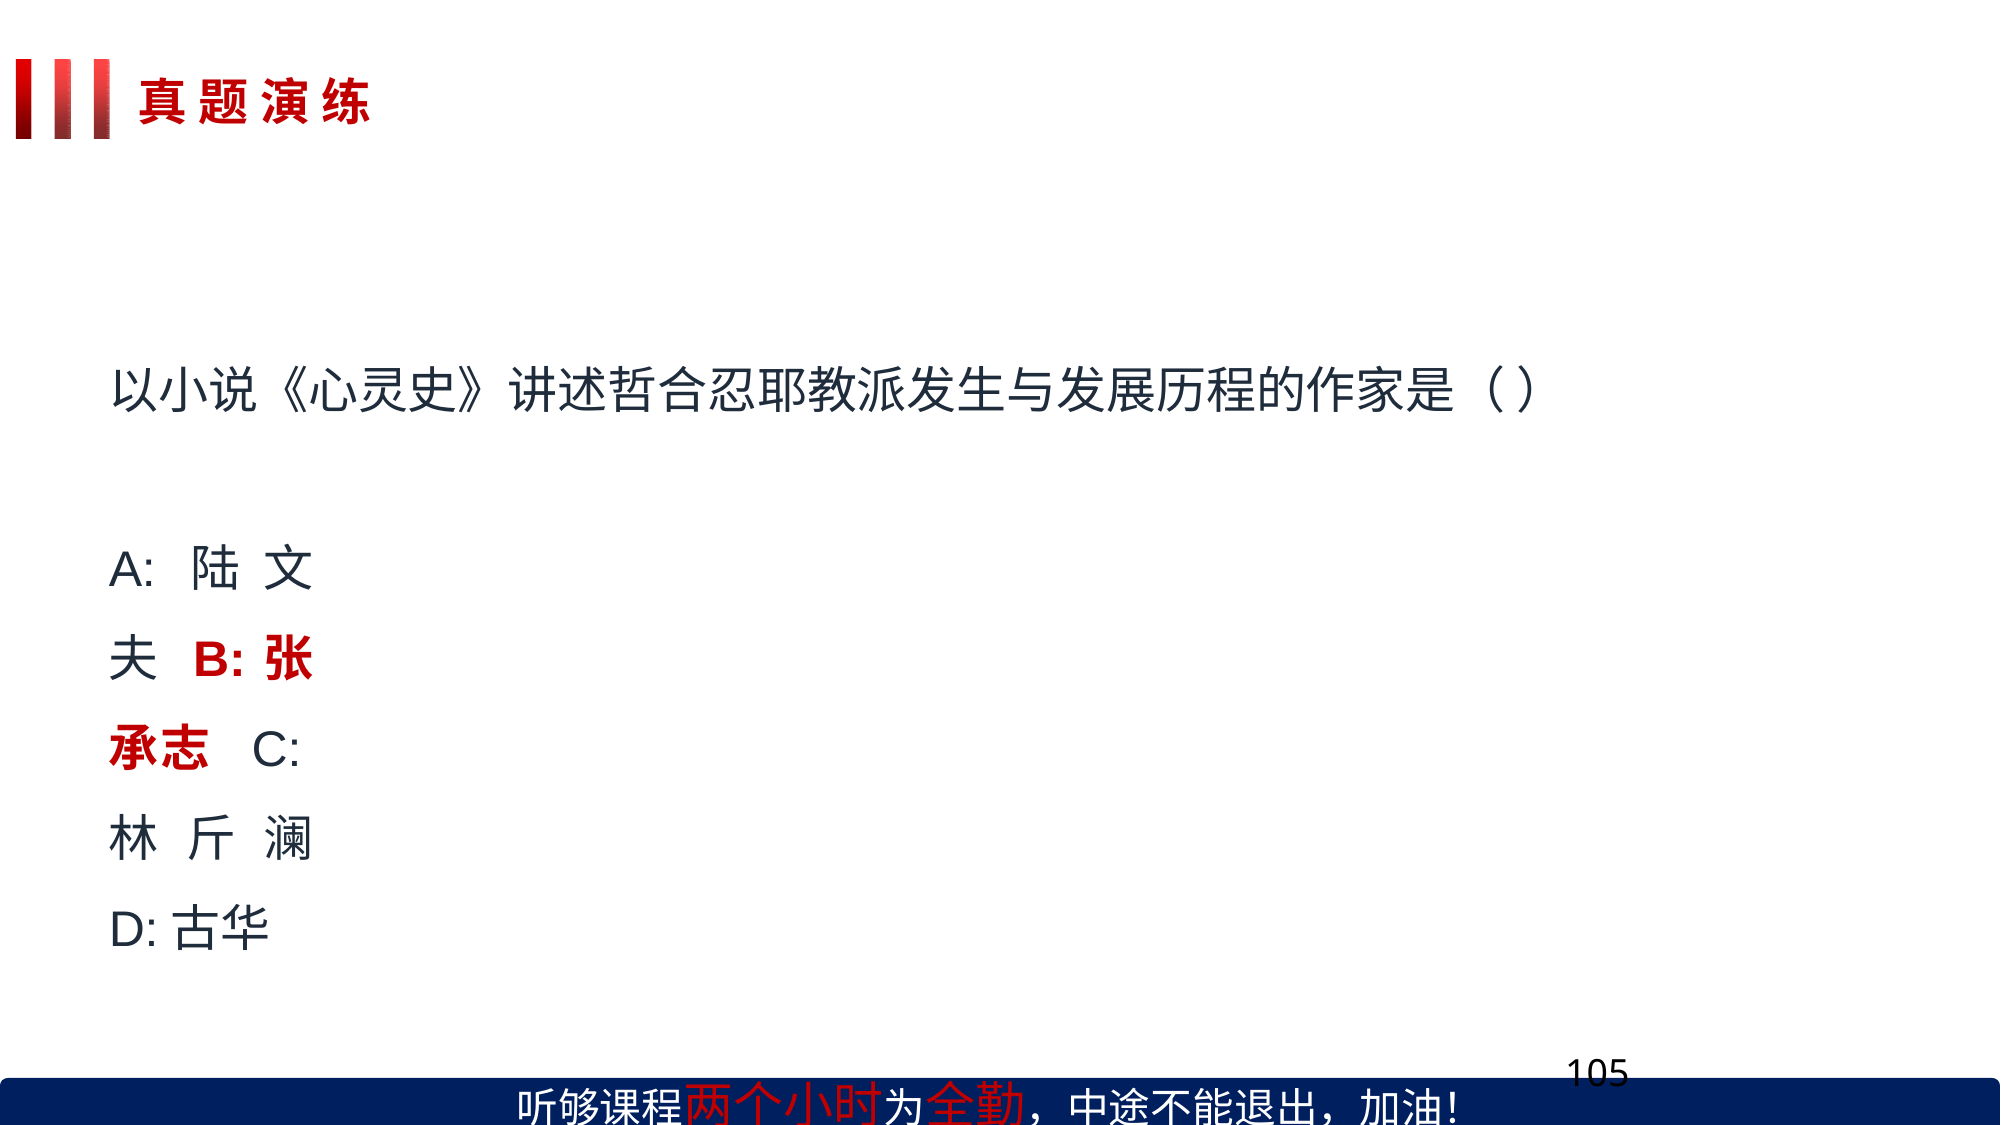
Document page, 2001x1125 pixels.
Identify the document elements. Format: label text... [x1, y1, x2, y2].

text_box 以小说《心灵史》讲述哲合忍耶教派发生与发展历程的作家是（ ） A:陆文夫 B:张承志 C:林斤澜 D:古华 [106, 356, 1575, 957]
text_box [1561, 1044, 1636, 1100]
text_box [0, 1077, 2000, 1125]
text_box [54, 59, 71, 139]
title 真 题 演 练 [135, 68, 385, 259]
footer 听够课程两个小时为全勤，中途不能退出，加油！ [514, 1079, 1486, 1125]
picture [15, 59, 32, 139]
text_box [93, 59, 110, 139]
